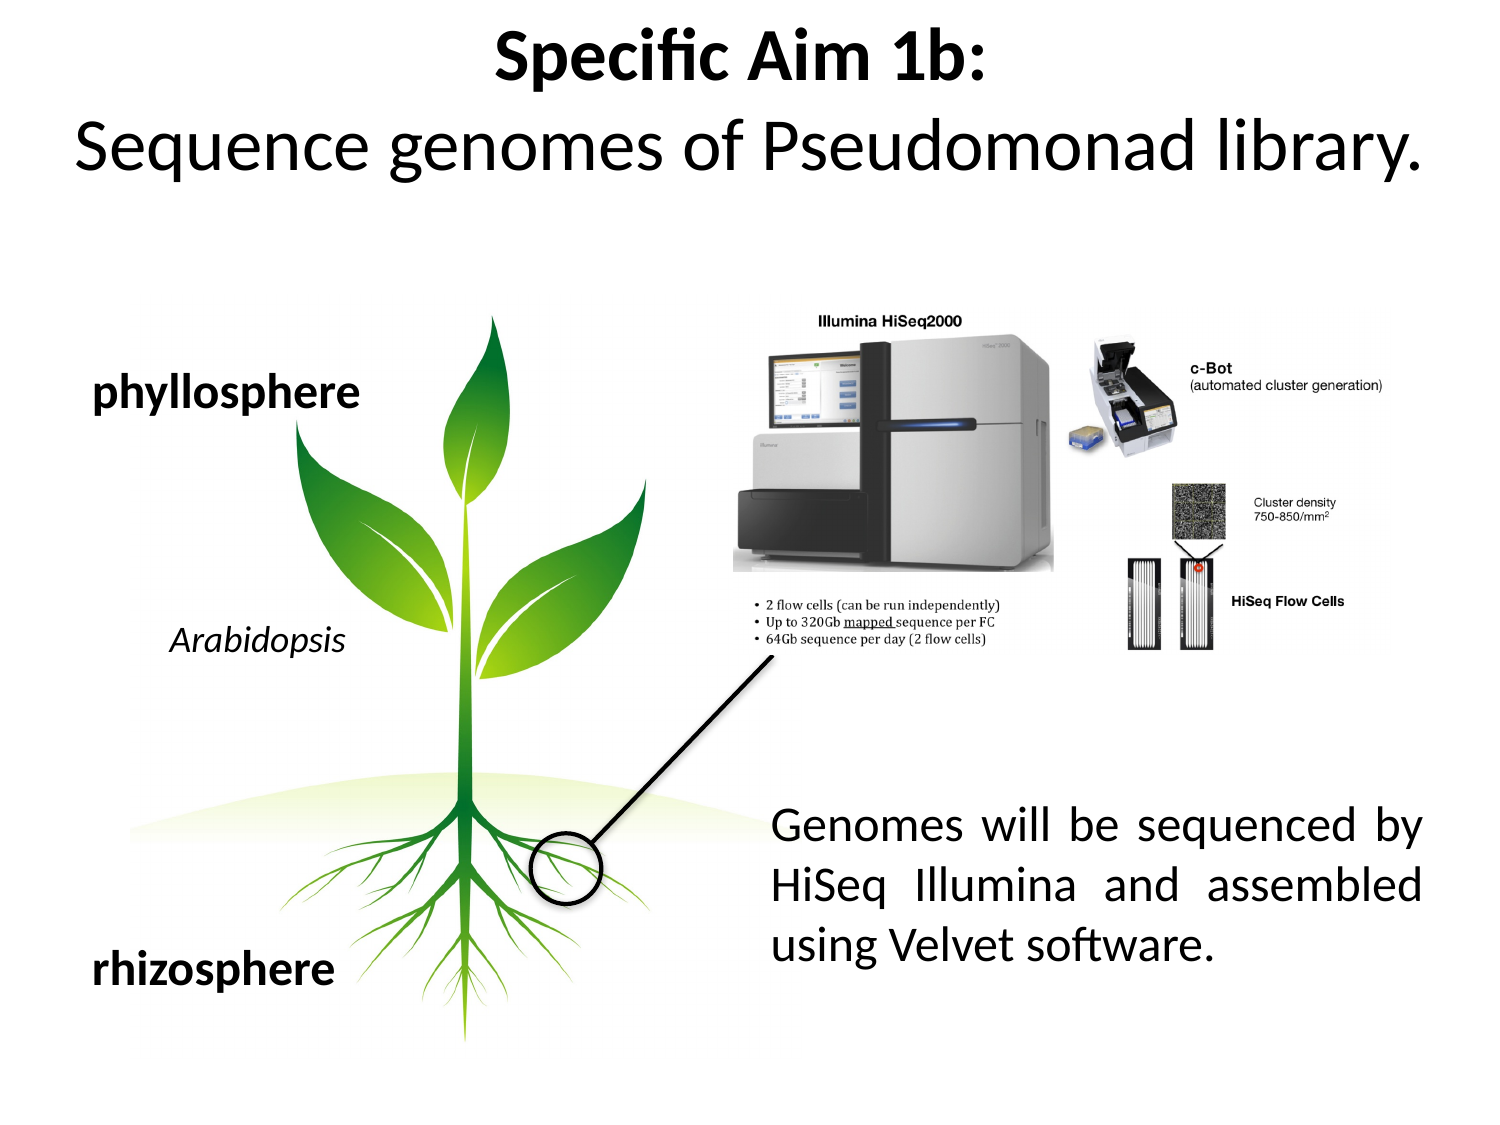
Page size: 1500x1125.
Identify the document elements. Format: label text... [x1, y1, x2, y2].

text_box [590, 654, 774, 844]
text_box rhizosphere [77, 928, 124, 1003]
text_box Genomes will be sequenced by HiSeq Illumina and assembled using Velvet software. [807, 783, 1439, 979]
text_box phyllosphere [77, 351, 124, 426]
picture [130, 294, 1391, 1059]
title Specific Aim 1b: Sequence genomes of Pseudomonad library. [0, 1, 1500, 190]
